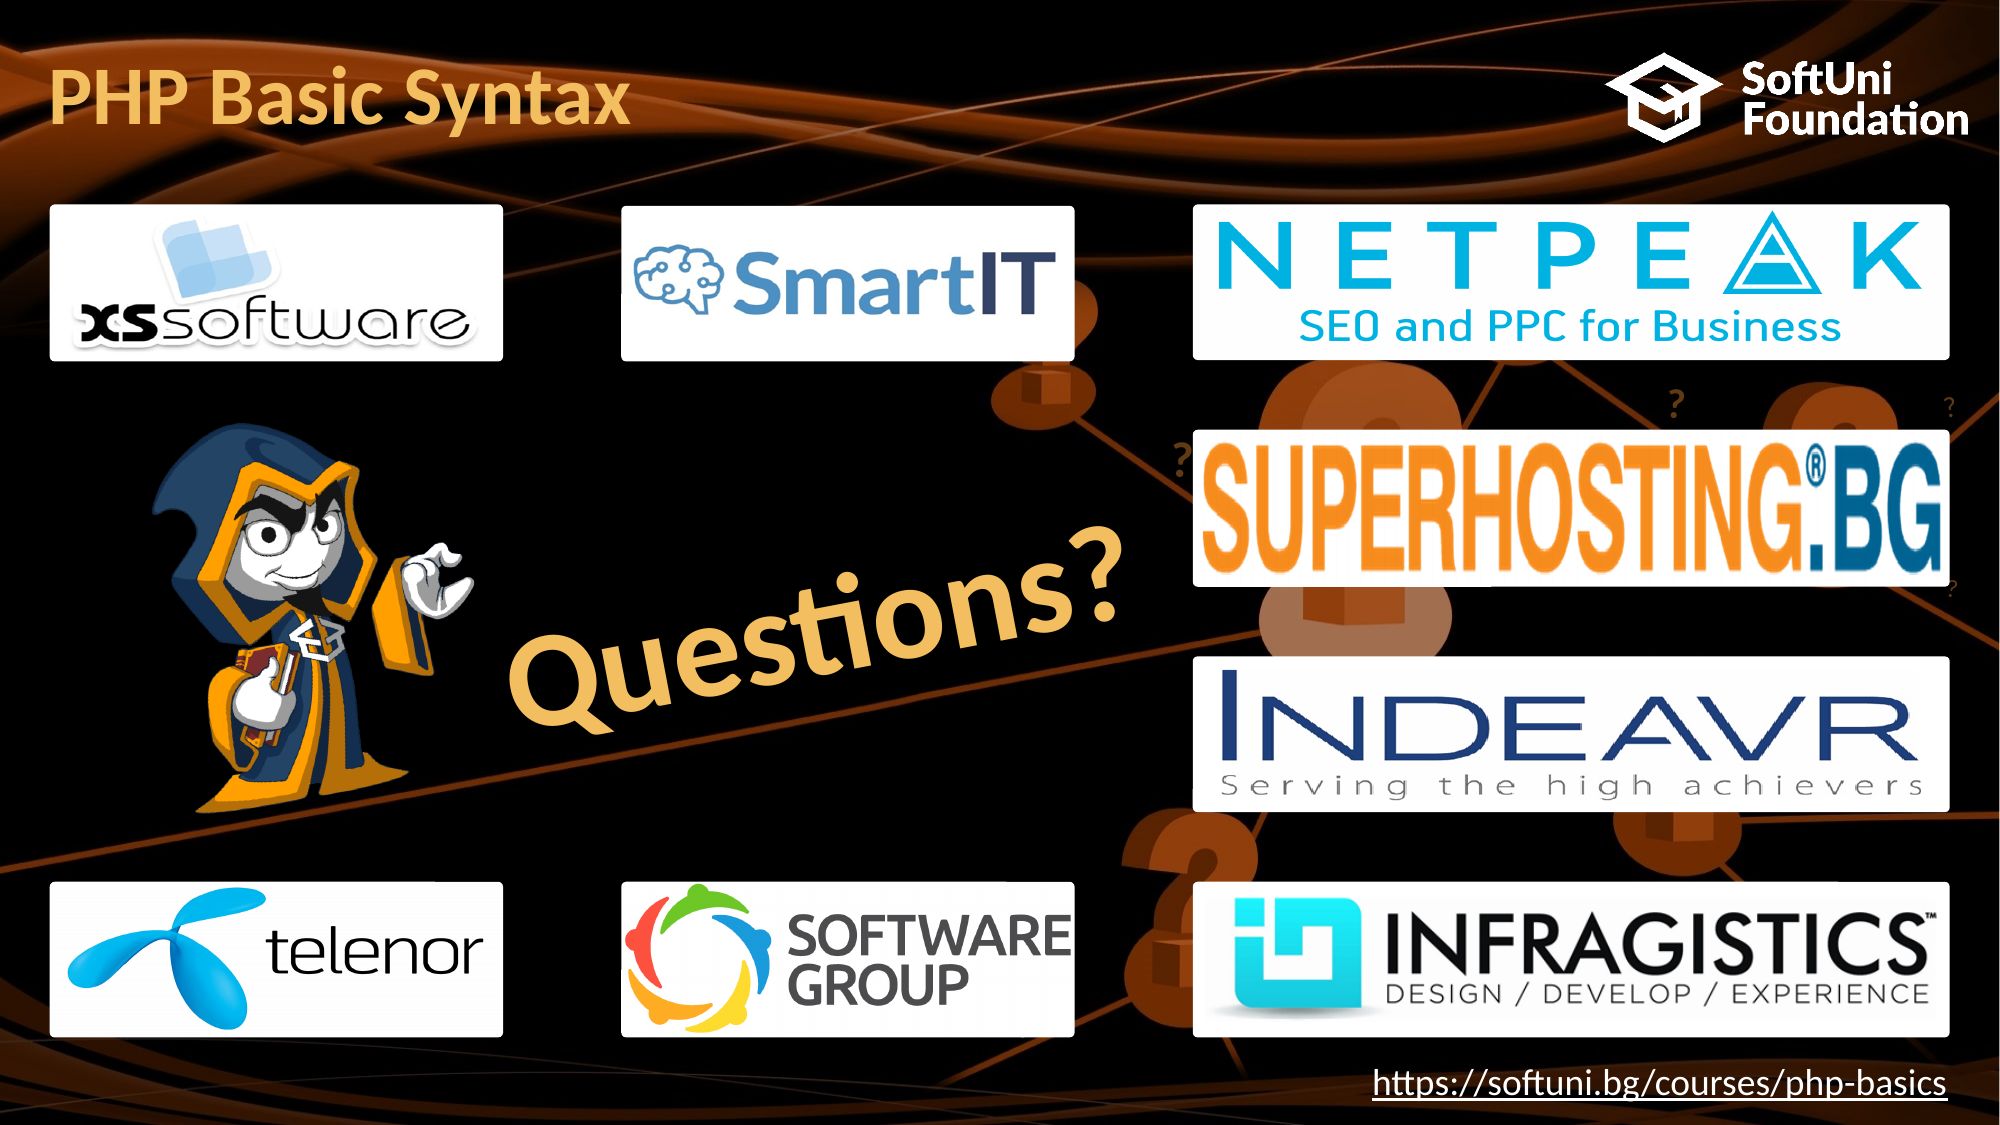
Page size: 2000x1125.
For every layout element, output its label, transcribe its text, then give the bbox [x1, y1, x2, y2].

picture [0, 0, 2000, 1125]
list https://softuni.bg/courses/php-basics [250, 1050, 1971, 1108]
title PHP Basic Syntax [30, 6, 1602, 189]
